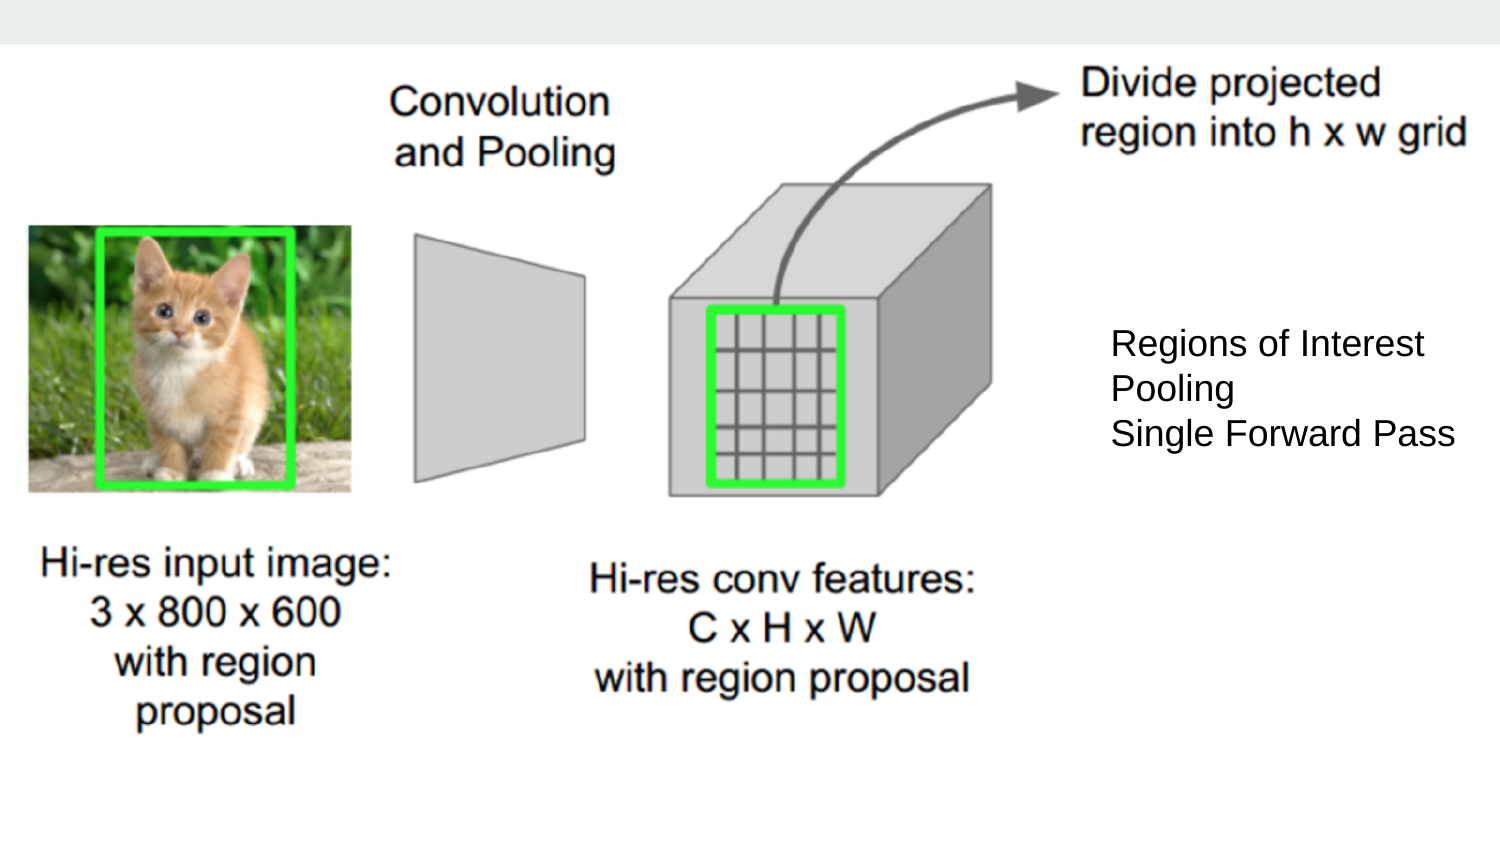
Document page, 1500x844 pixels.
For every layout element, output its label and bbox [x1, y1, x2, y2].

picture [0, 45, 1500, 799]
